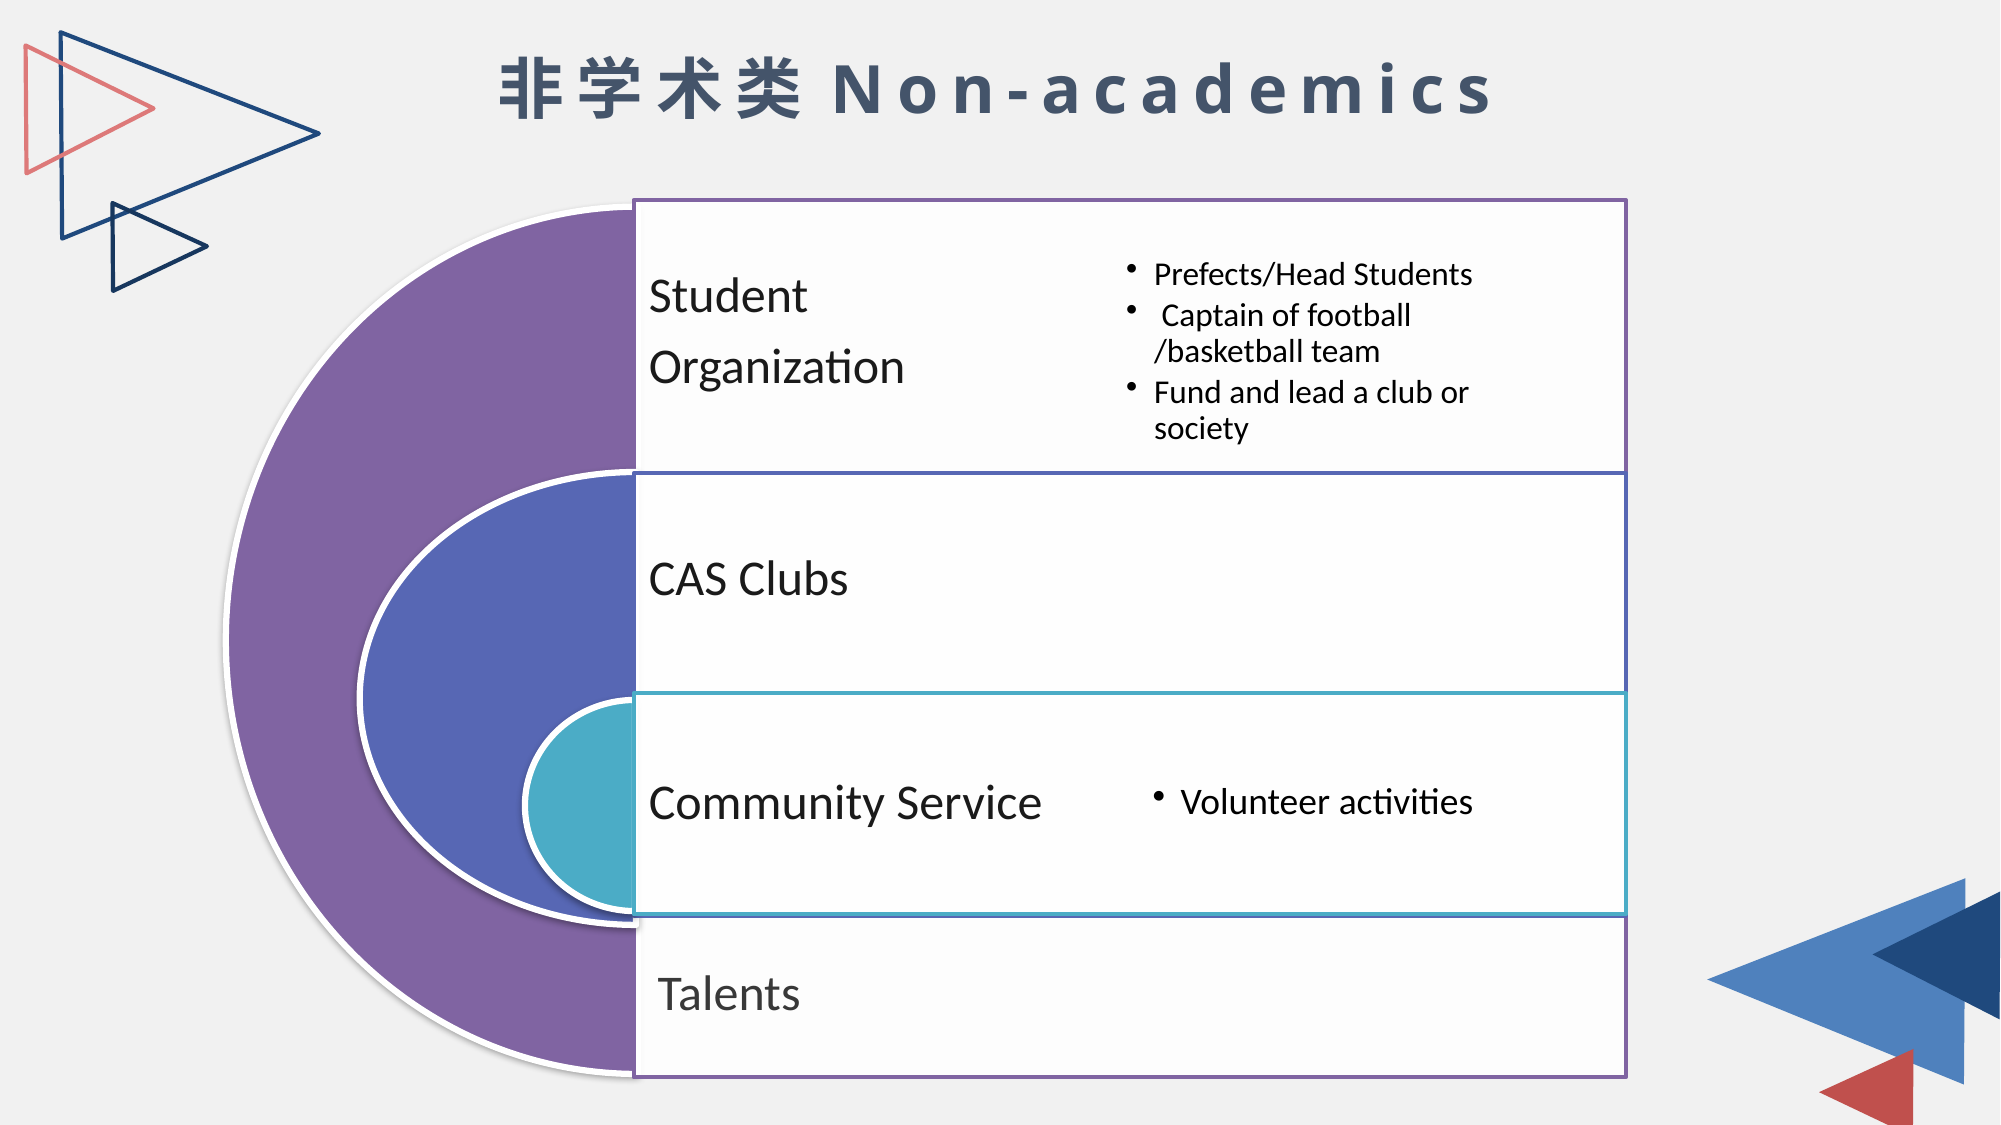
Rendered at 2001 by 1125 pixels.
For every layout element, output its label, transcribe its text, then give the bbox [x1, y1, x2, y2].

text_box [208, 199, 1627, 1090]
text_box 非学术类Non-academics [28, 46, 1961, 127]
